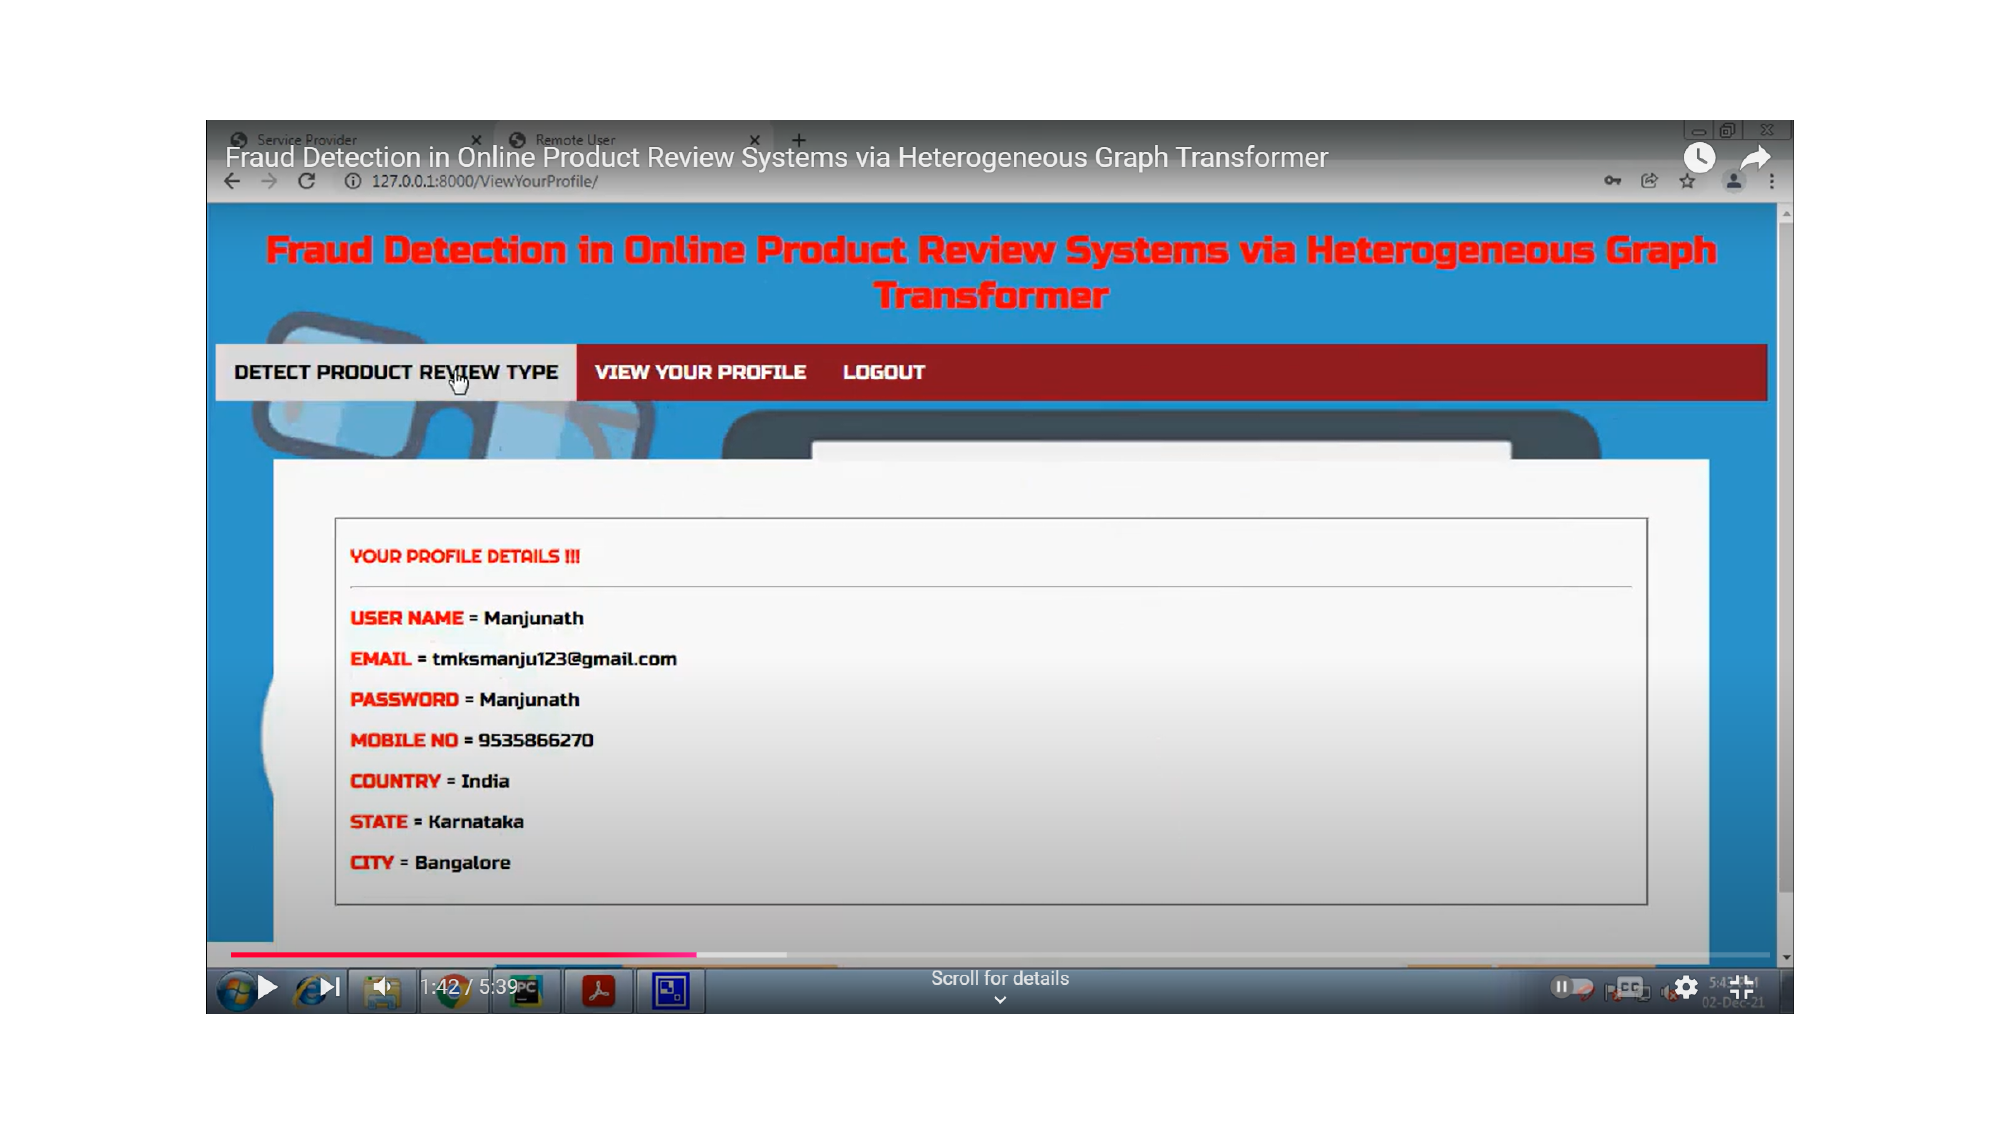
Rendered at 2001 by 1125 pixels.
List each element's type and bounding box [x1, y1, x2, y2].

list [206, 120, 1794, 1014]
